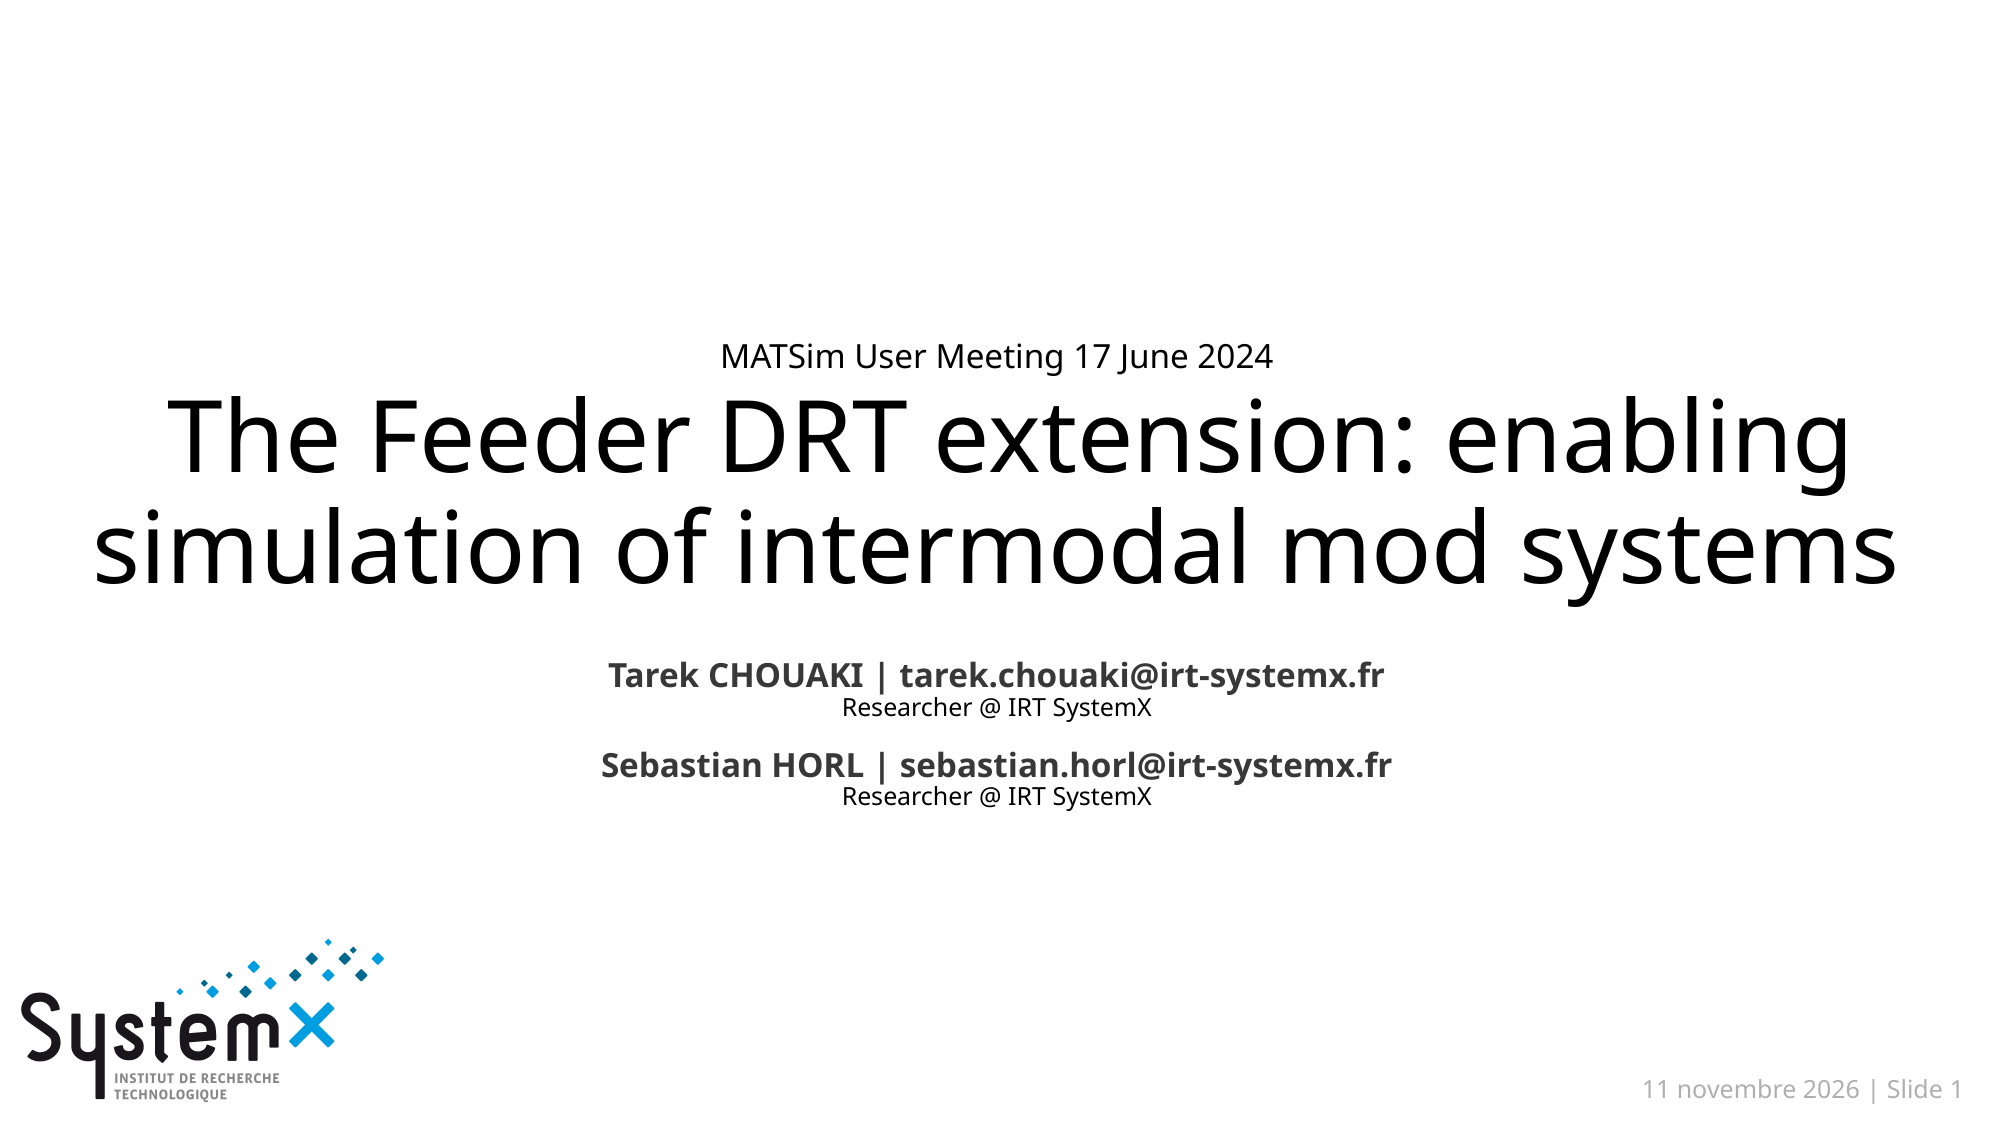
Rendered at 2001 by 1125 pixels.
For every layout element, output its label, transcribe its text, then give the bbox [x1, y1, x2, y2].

picture [0, 922, 399, 1122]
text_box 16.06.24 | Slide 1 [1385, 1066, 1979, 1115]
title MATSim User Meeting 17 June 2024 The Feeder DRT extension: enabling simulation of intermodal mod systems [39, 279, 1955, 613]
text_box Tarek CHOUAKI | tarek.chouaki@irt-systemx.fr Researcher @ IRT SystemX Sebastian HORL | sebastian.horl@irt-systemx.fr Researcher @ IRT SystemX [168, 627, 1826, 846]
